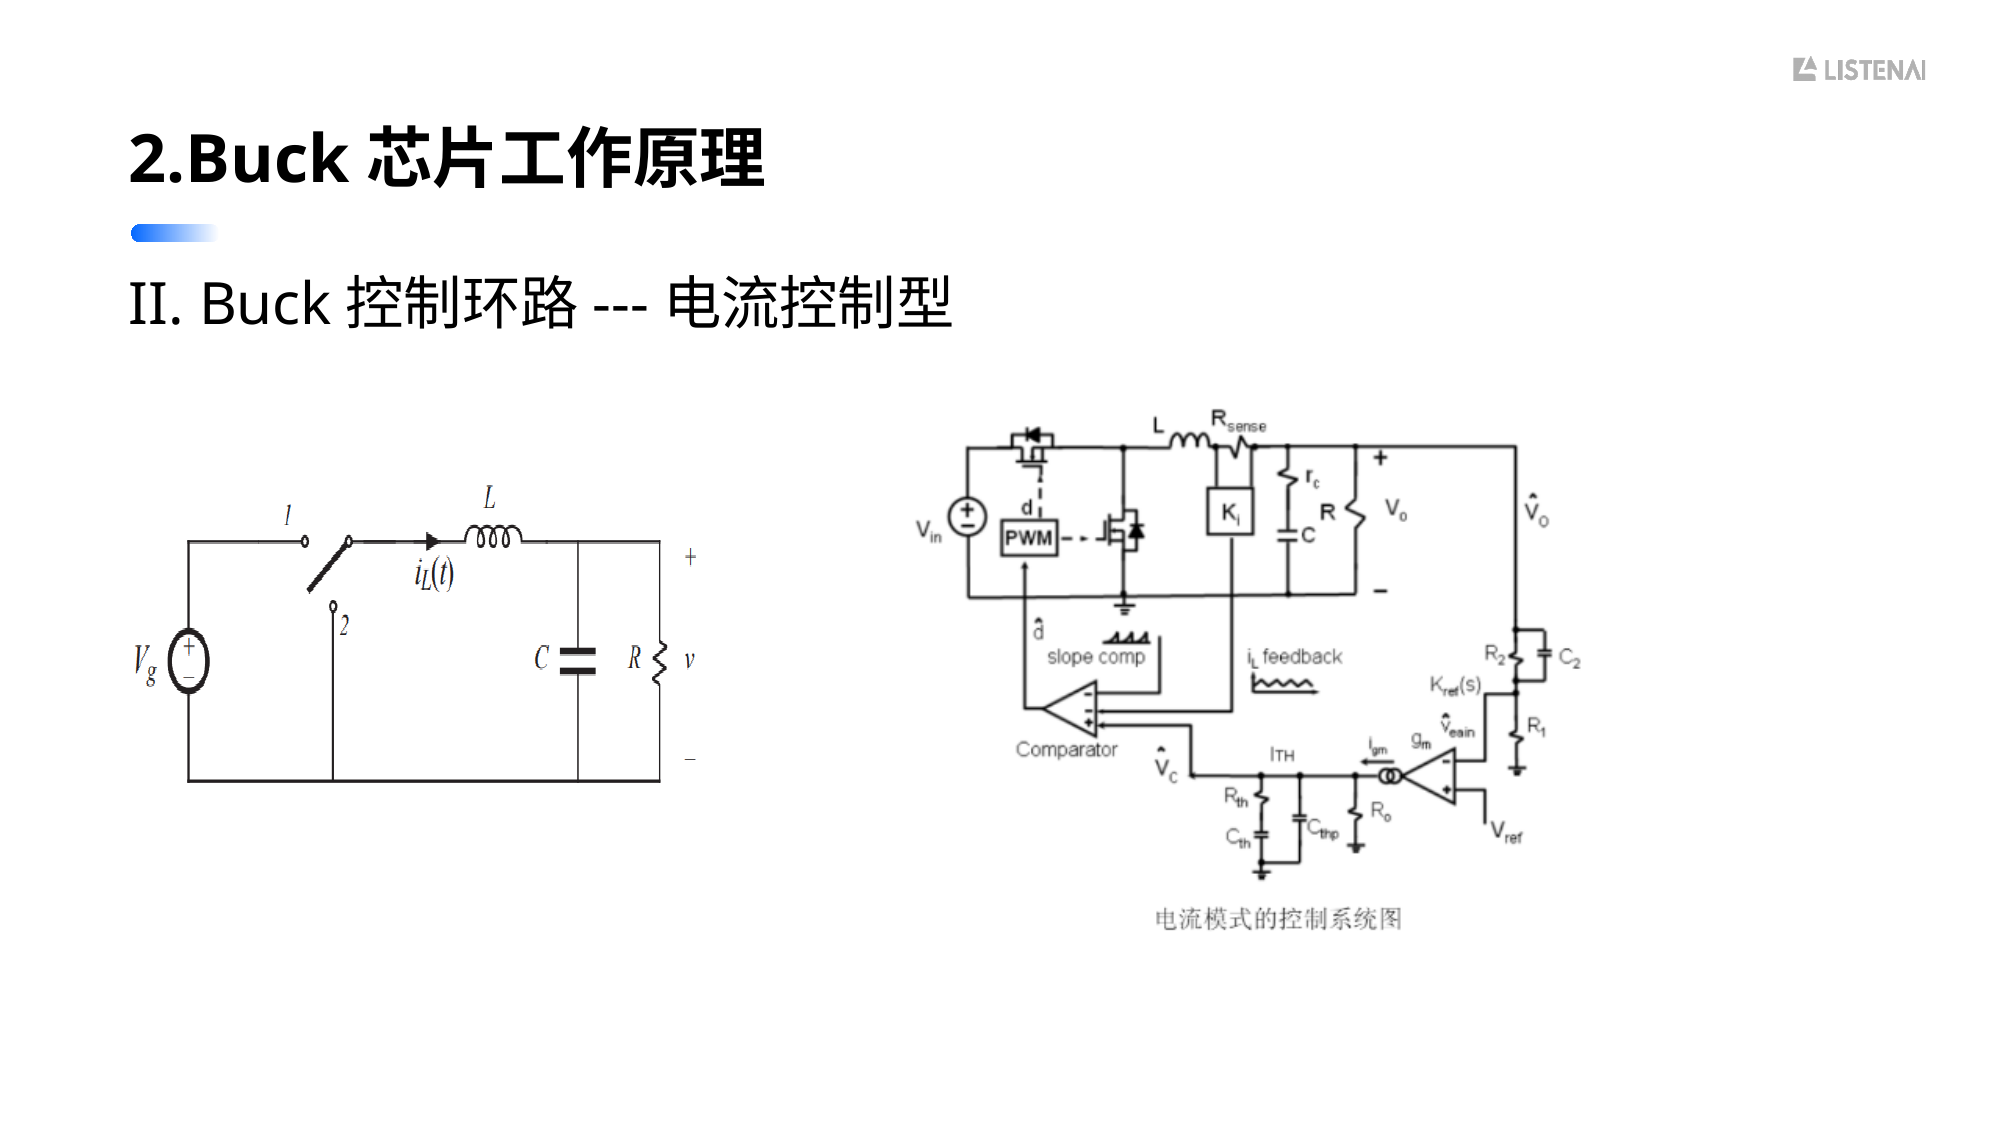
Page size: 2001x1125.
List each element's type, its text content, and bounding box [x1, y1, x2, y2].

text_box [886, 400, 1587, 938]
text_box II. Buck控制环路---电流控制型 [114, 266, 1914, 1046]
picture [113, 477, 714, 835]
title 2.Buck芯片工作原理 [113, 118, 1886, 225]
